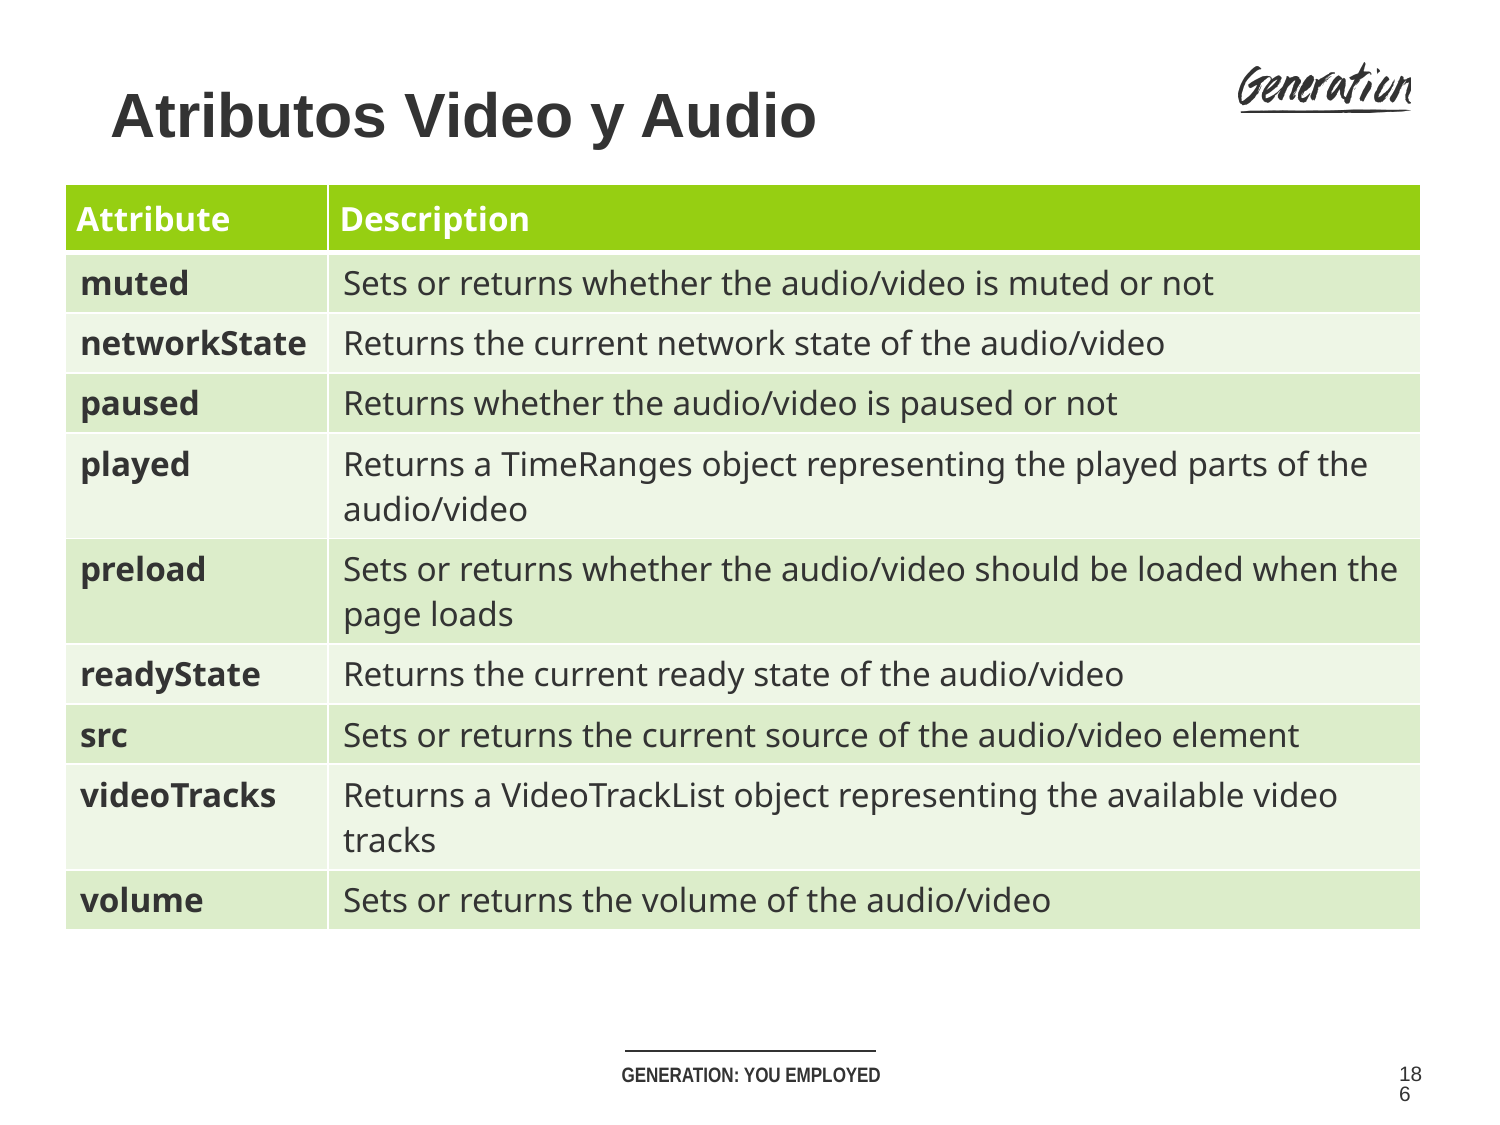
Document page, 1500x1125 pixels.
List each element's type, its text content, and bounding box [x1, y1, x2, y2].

table_cell volume [66, 871, 327, 929]
list Atributos Video y Audio [95, 67, 1021, 146]
table_cell readyState [66, 645, 327, 703]
table_cell src [66, 705, 327, 763]
table_cell Sets or returns the current source of the audio/video element [329, 705, 1420, 763]
table_cell played [66, 434, 327, 538]
table_cell Returns whether the audio/video is paused or not [329, 374, 1420, 432]
table_cell Returns a VideoTrackList object representing the available video tracks [329, 765, 1420, 869]
table_cell preload [66, 539, 327, 643]
table_cell Sets or returns whether the audio/video is muted or not [329, 255, 1420, 312]
picture [1238, 62, 1411, 113]
table_cell Returns the current network state of the audio/video [329, 314, 1420, 372]
table_cell Returns the current ready state of the audio/video [329, 645, 1420, 703]
table_cell Returns a TimeRanges object representing the played parts of the audio/video [329, 434, 1420, 538]
table_cell videoTracks [66, 765, 327, 869]
table_cell networkState [66, 314, 327, 372]
table_cell Sets or returns whether the audio/video should be loaded when the page loads [329, 539, 1420, 643]
table_cell paused [66, 374, 327, 432]
table_header Description [329, 185, 1420, 250]
table_header Attribute [66, 185, 327, 250]
table_cell muted [66, 255, 327, 312]
table_cell Sets or returns the volume of the audio/video [329, 871, 1420, 929]
